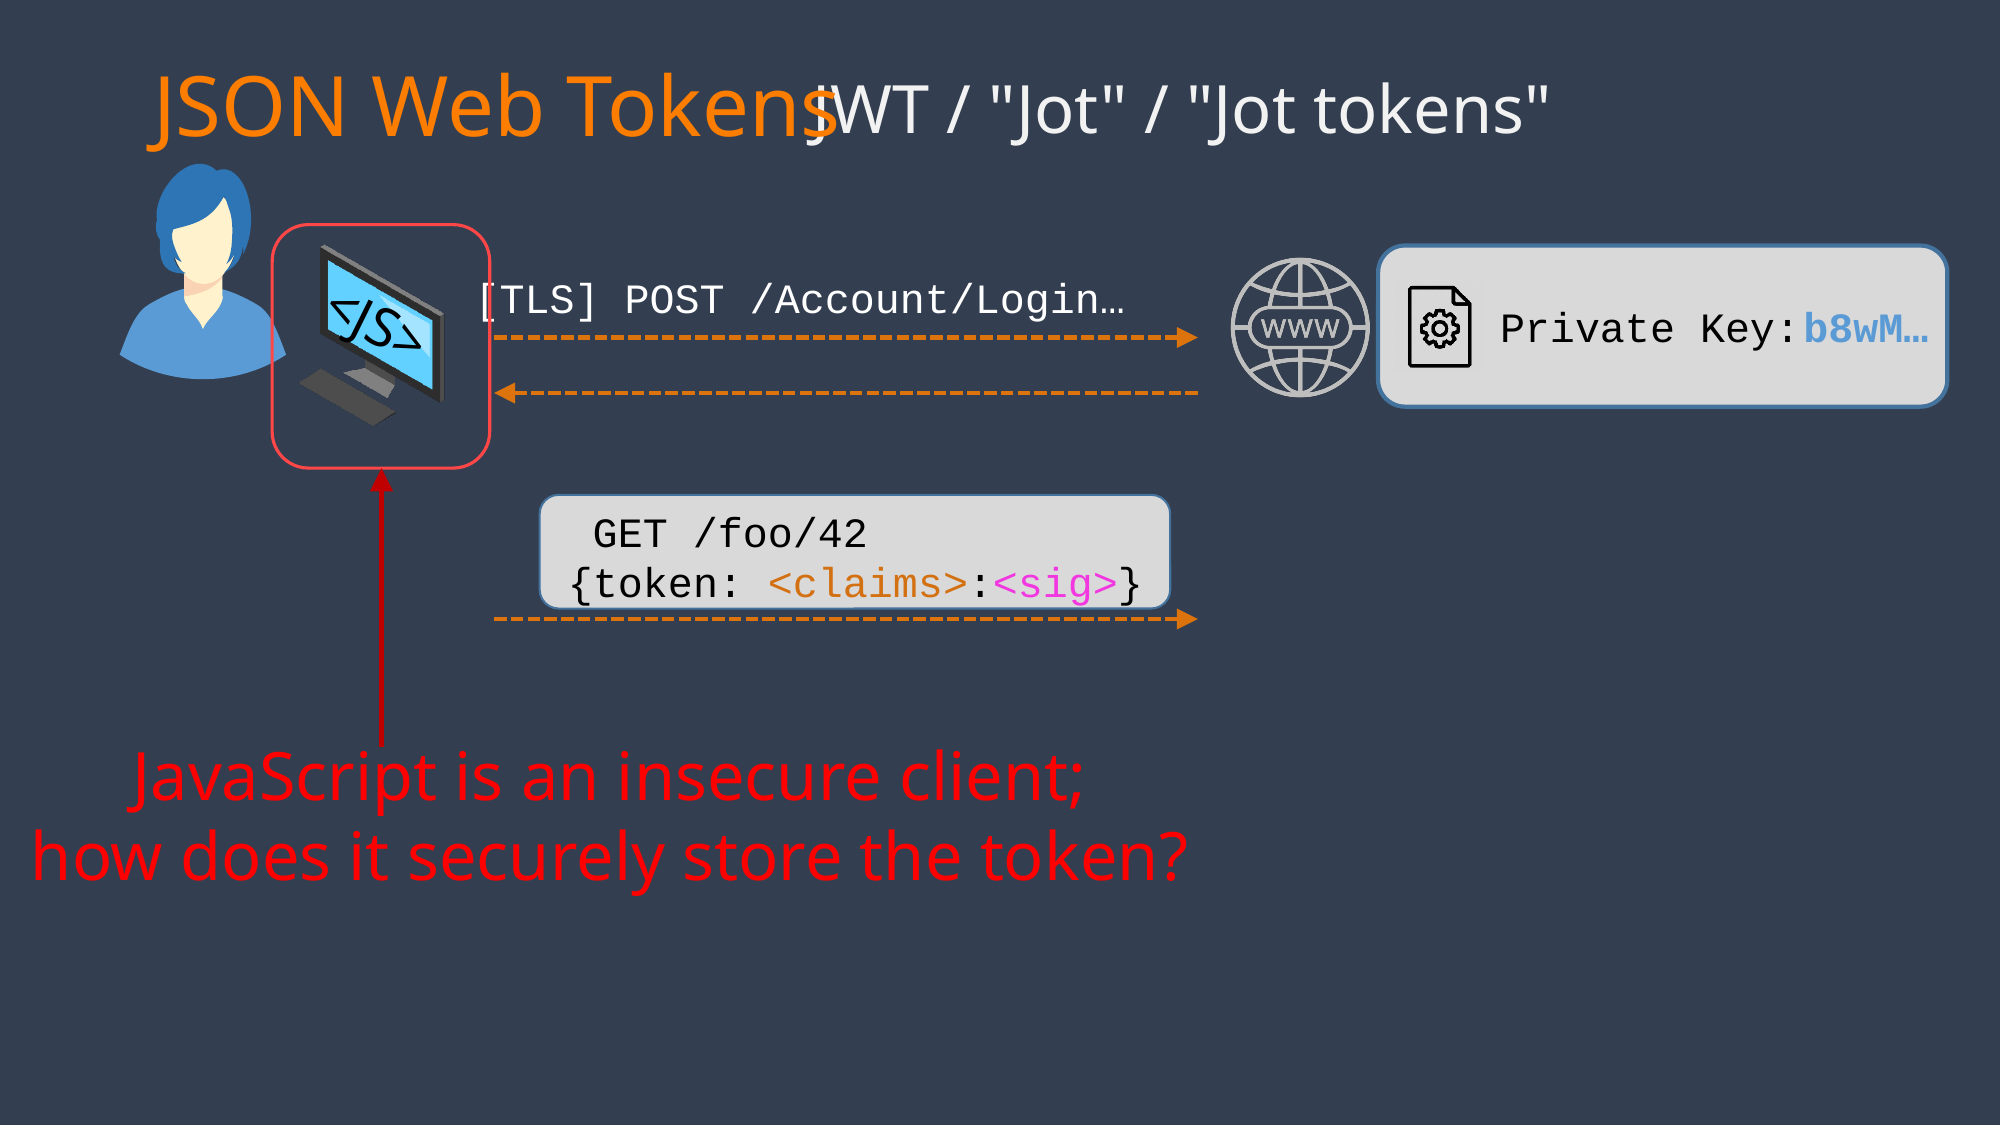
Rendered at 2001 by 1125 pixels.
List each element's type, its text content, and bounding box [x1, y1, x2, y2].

text_box [1378, 244, 1949, 408]
text_box JavaScript is an insecure client; how does it securely store the token? [8, 726, 1212, 902]
text_box JWT / "Jot" / "Jot tokens" [1186, 59, 1568, 155]
text_box GET /foo/42 {token: <claims>:<sig>} [553, 498, 1158, 614]
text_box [293, 239, 453, 431]
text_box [119, 163, 287, 380]
text_box [TLS] POST /Account/Login… [491, 264, 1202, 330]
text_box JSON Web Tokens [138, 45, 1186, 161]
text_box Private Key: [1485, 293, 1840, 359]
text_box [271, 223, 491, 470]
picture [1225, 245, 1378, 409]
text_box [538, 493, 1172, 609]
picture [1394, 281, 1485, 372]
text_box [0, 0, 2000, 160]
text_box b8wM… [1840, 293, 1944, 359]
